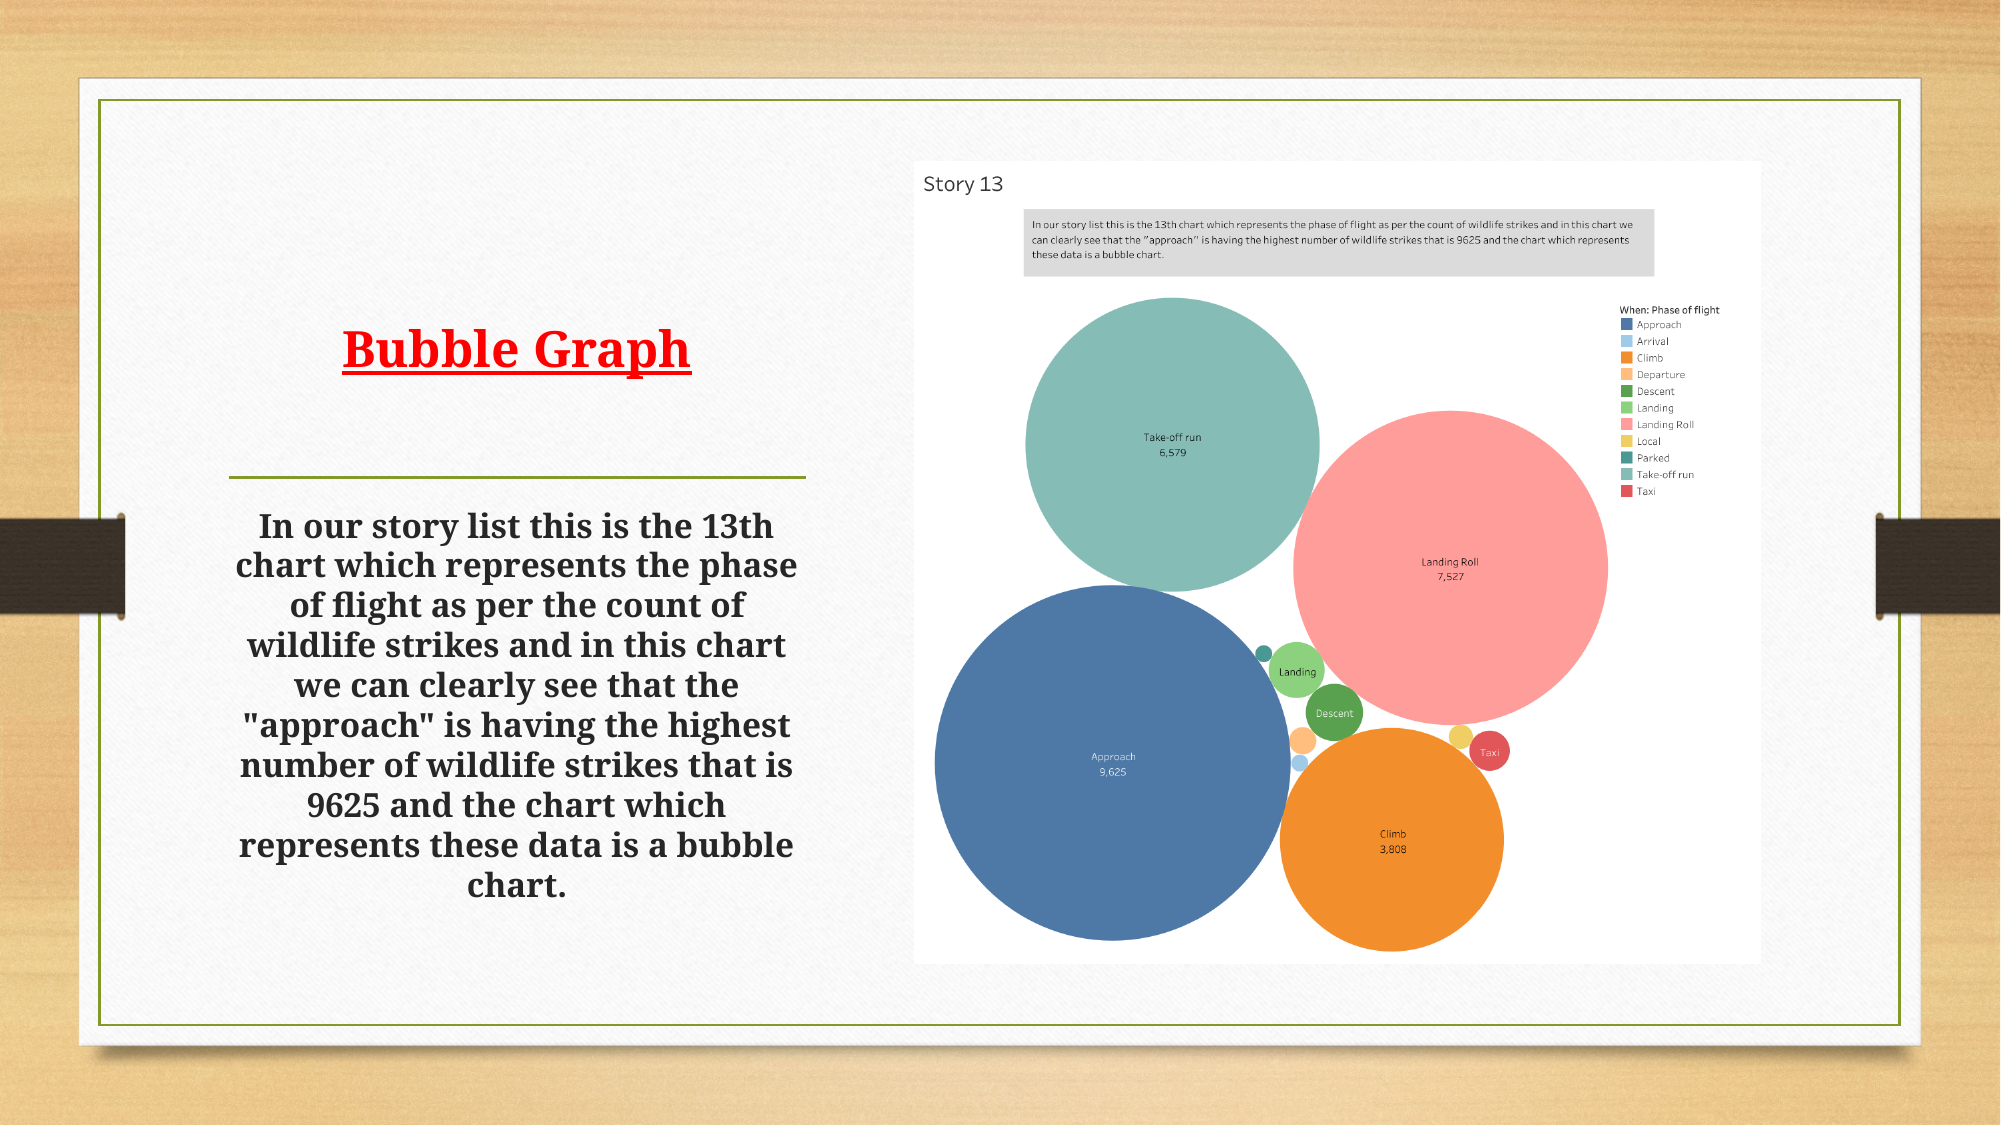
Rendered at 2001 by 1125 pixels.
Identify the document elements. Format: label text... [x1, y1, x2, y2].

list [914, 160, 1761, 965]
title Bubble Graph [212, 227, 823, 385]
list In our story list this is the 13th chart which represents the phase of flight as per the count of wildlife strikes and in this chart we can clearly see that the "approach" is having the highest number of wildlife strikes that is 9625 and the chart which represents these data is a bubble chart. [212, 497, 823, 898]
picture [0, 0, 2001, 1125]
